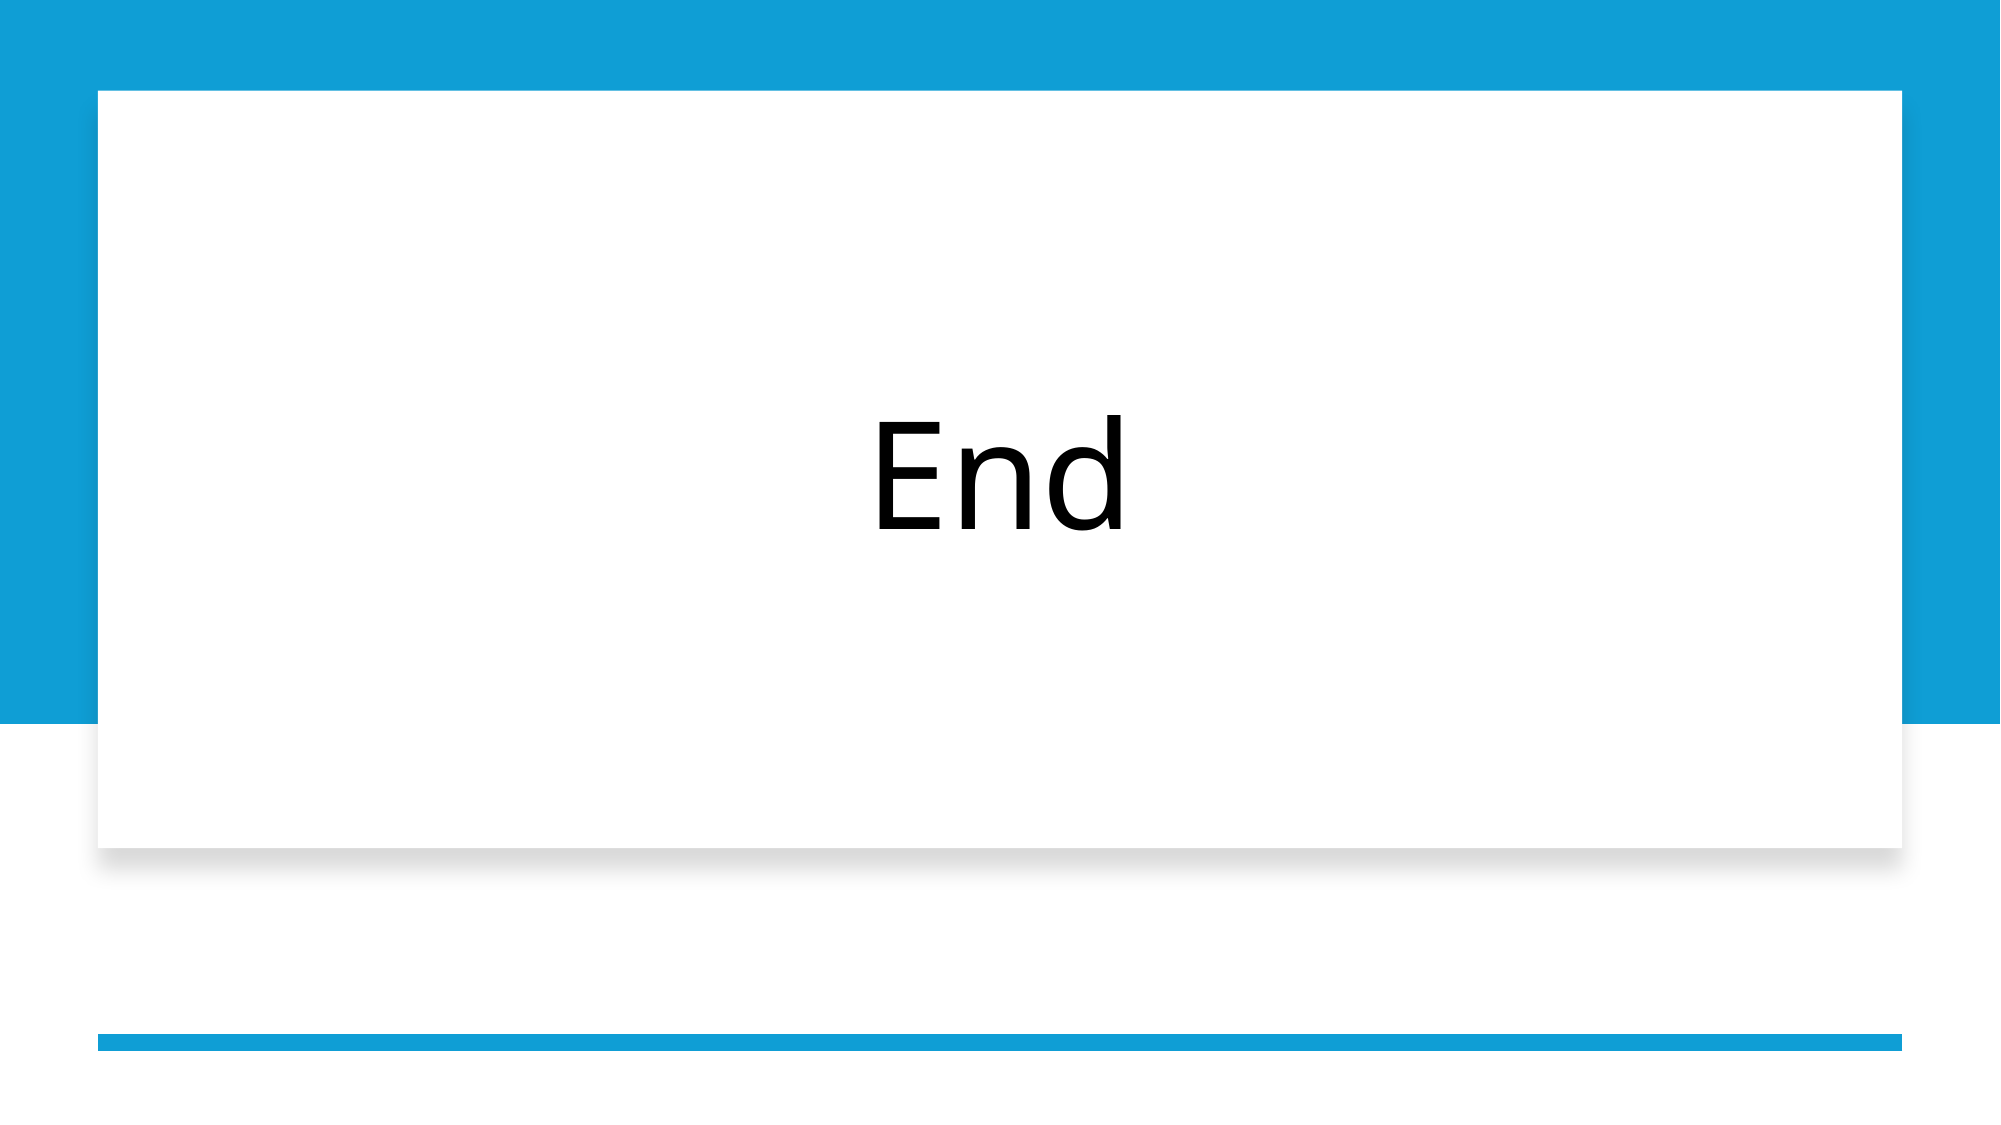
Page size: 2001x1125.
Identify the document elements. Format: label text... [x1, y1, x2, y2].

text_box [96, 89, 1904, 850]
title End [249, 212, 1750, 750]
text_box [0, 725, 2000, 1125]
text_box [0, 0, 2000, 725]
